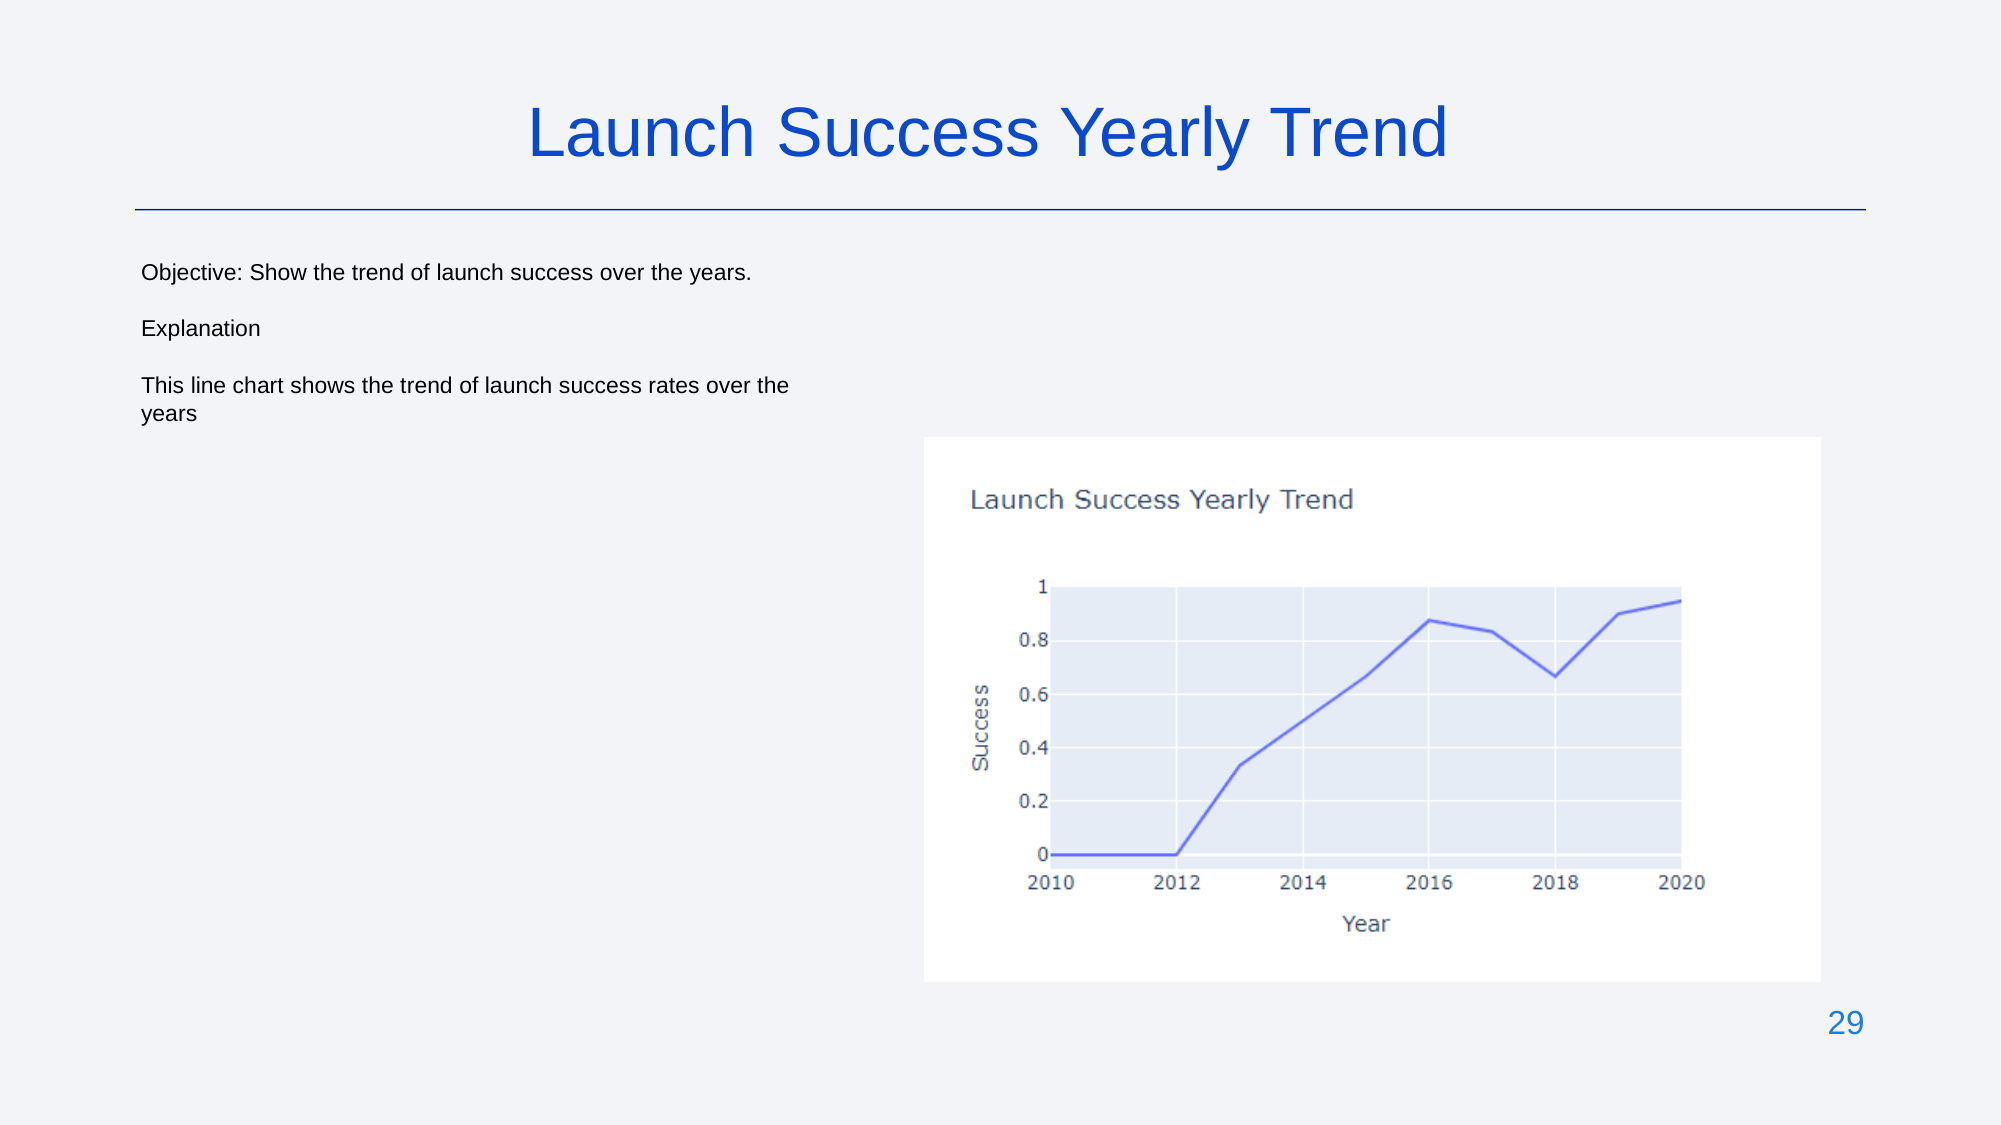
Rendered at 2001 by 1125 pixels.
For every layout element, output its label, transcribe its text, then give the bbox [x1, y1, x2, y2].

picture [0, 0, 2001, 1125]
text_box Launch Success Yearly Trend [126, 88, 1852, 179]
slide_number ‹#› [1429, 988, 1880, 1055]
list Objective: Show the trend of launch success over the years. Explanation This line chart shows the trend of launch success rates over the years [126, 249, 856, 451]
